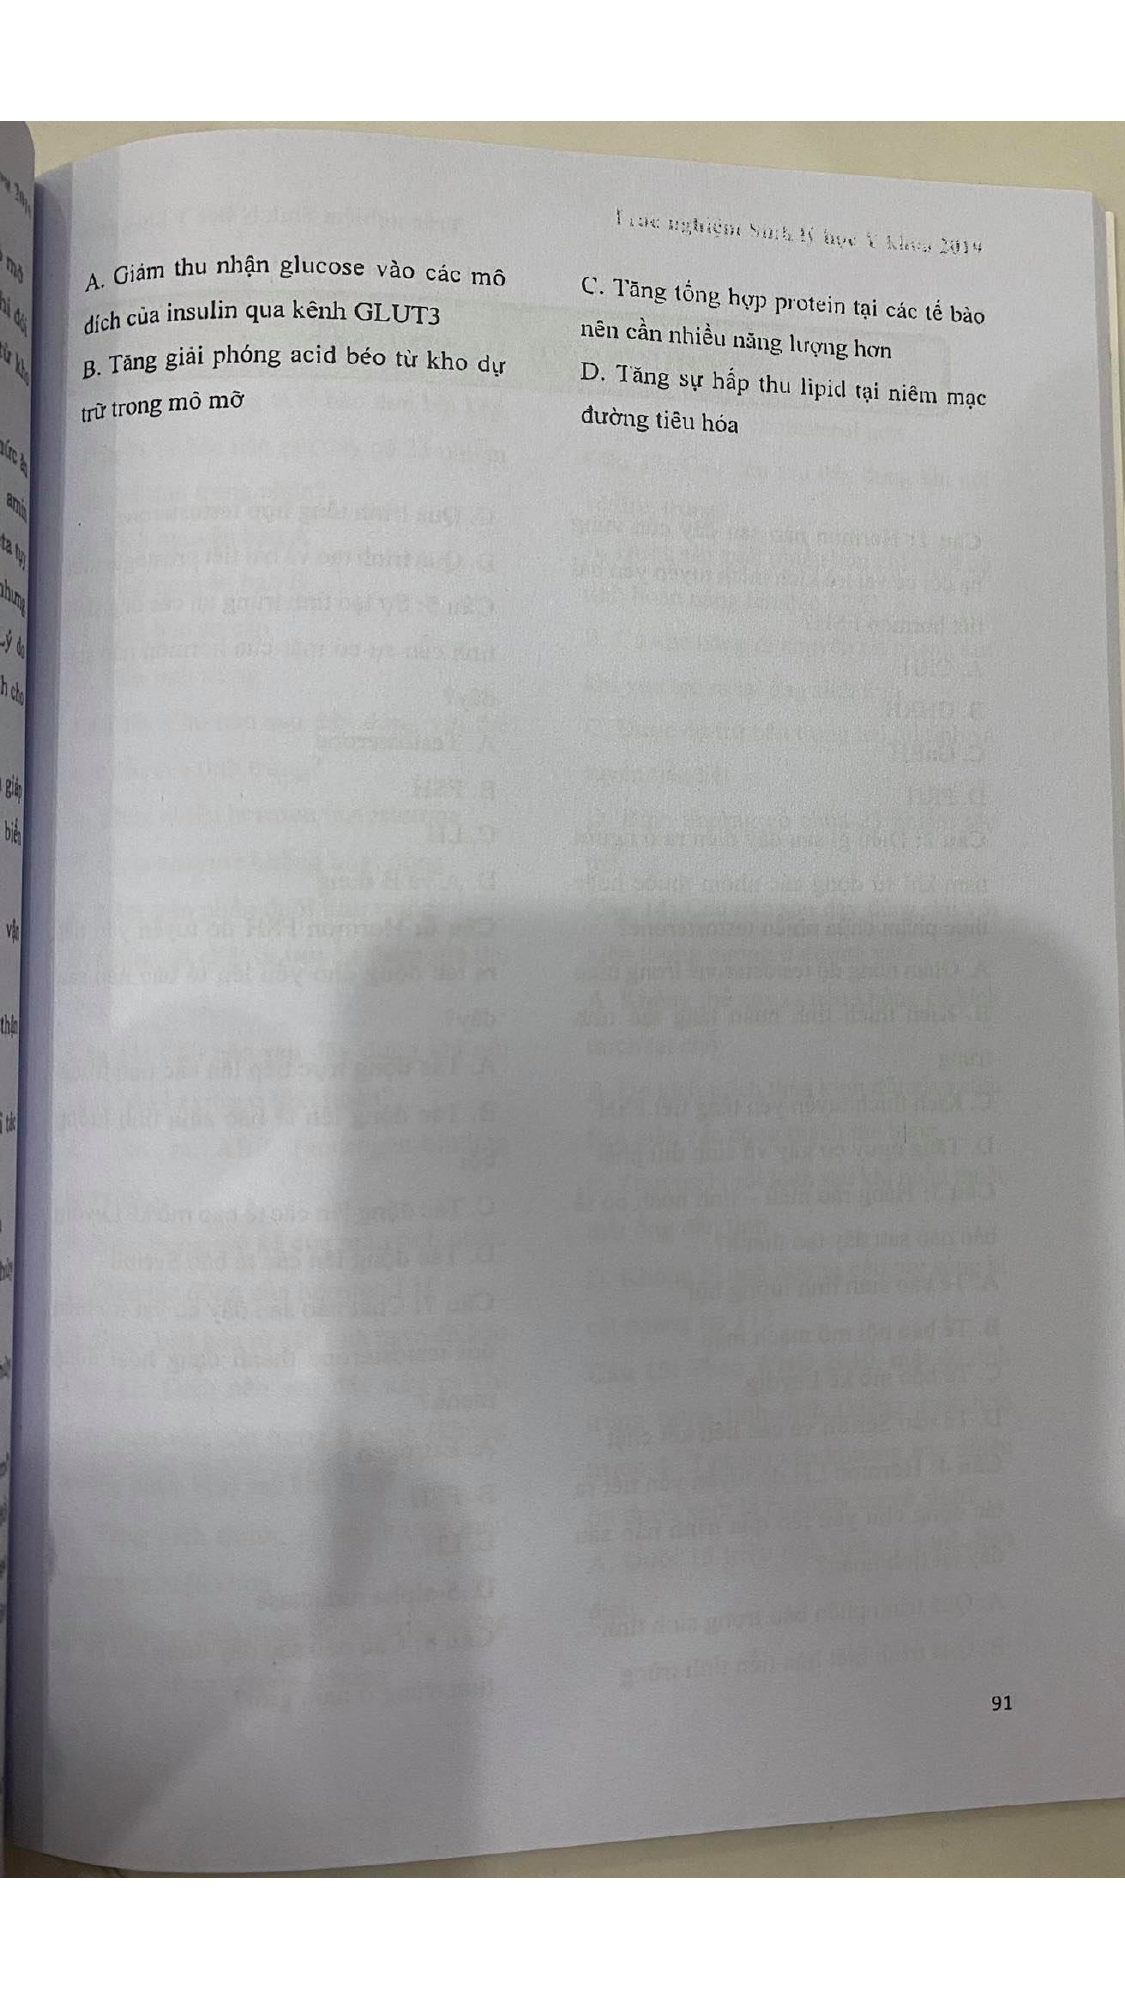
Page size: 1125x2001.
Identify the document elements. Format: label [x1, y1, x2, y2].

picture [0, 121, 1125, 1878]
